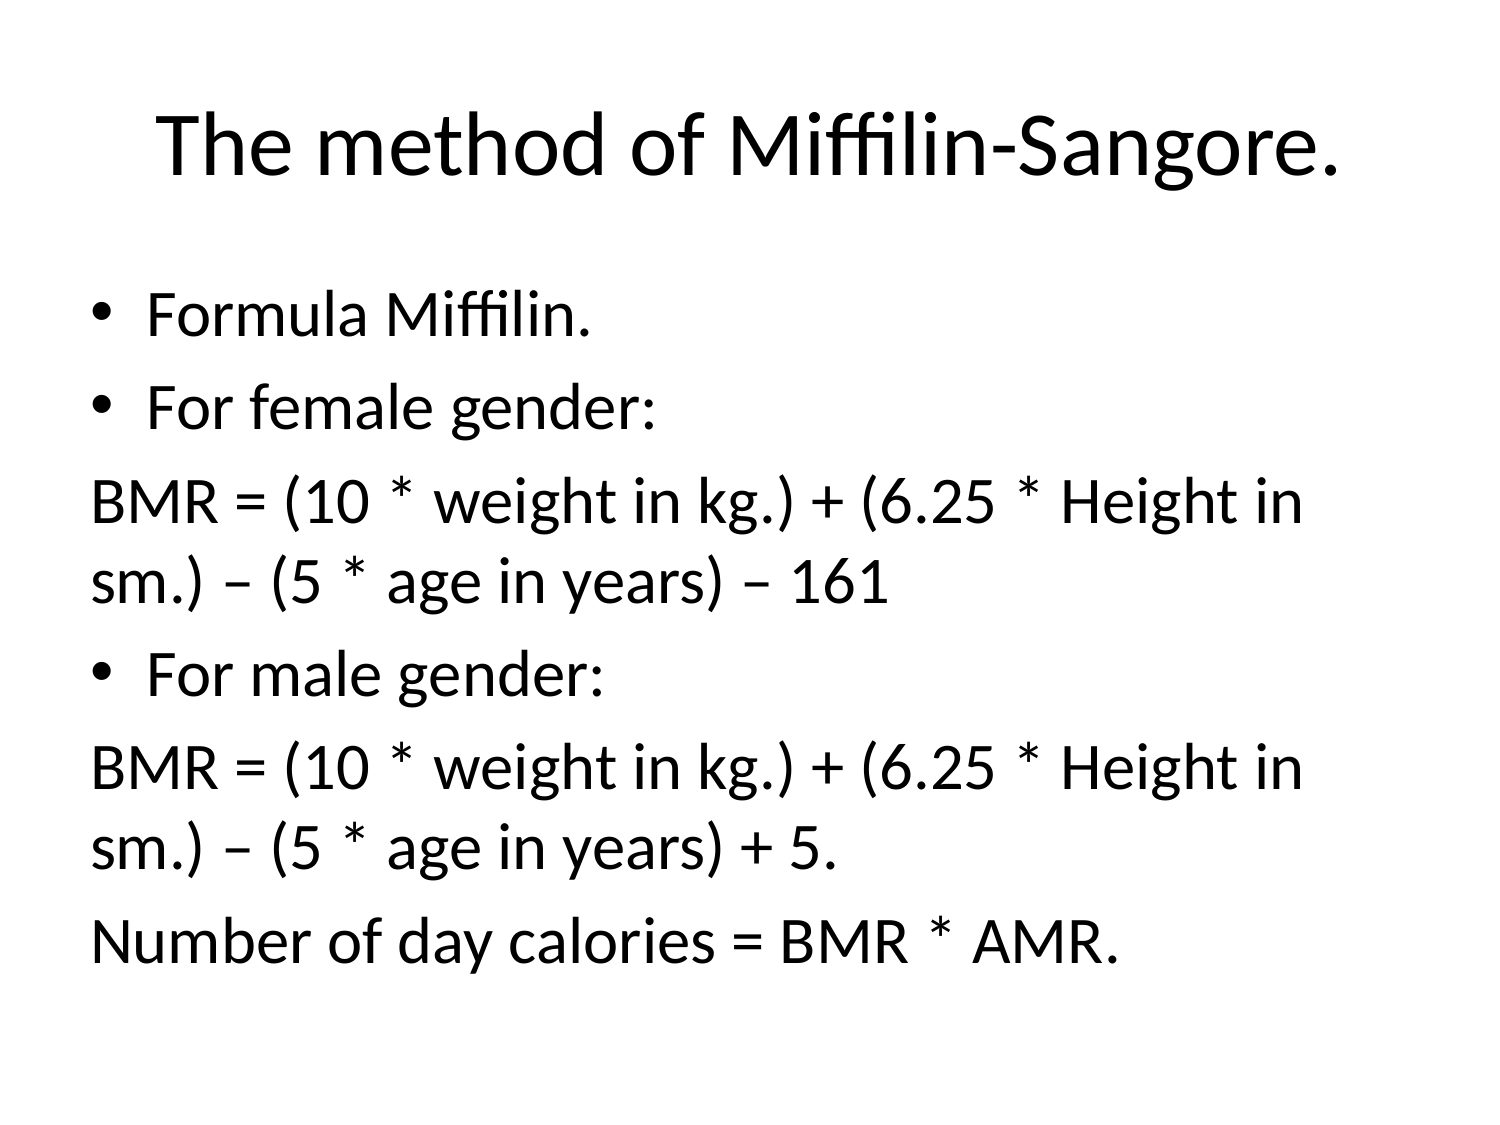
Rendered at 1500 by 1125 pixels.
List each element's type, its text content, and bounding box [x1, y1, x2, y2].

title The method of Miffilin-Sangore. [75, 45, 1425, 233]
list Formula Miffilin. For female gender: BMR = (10 * weight in kg.) + (6.25 * Height in sm.) – (5 * age in years) – 161 For male gender: BMR = (10 * weight in kg.) + (6.25 * Height in sm.) – (5 * age in years) + 5. Number of day calories = BMR * AMR. [75, 262, 1425, 1005]
